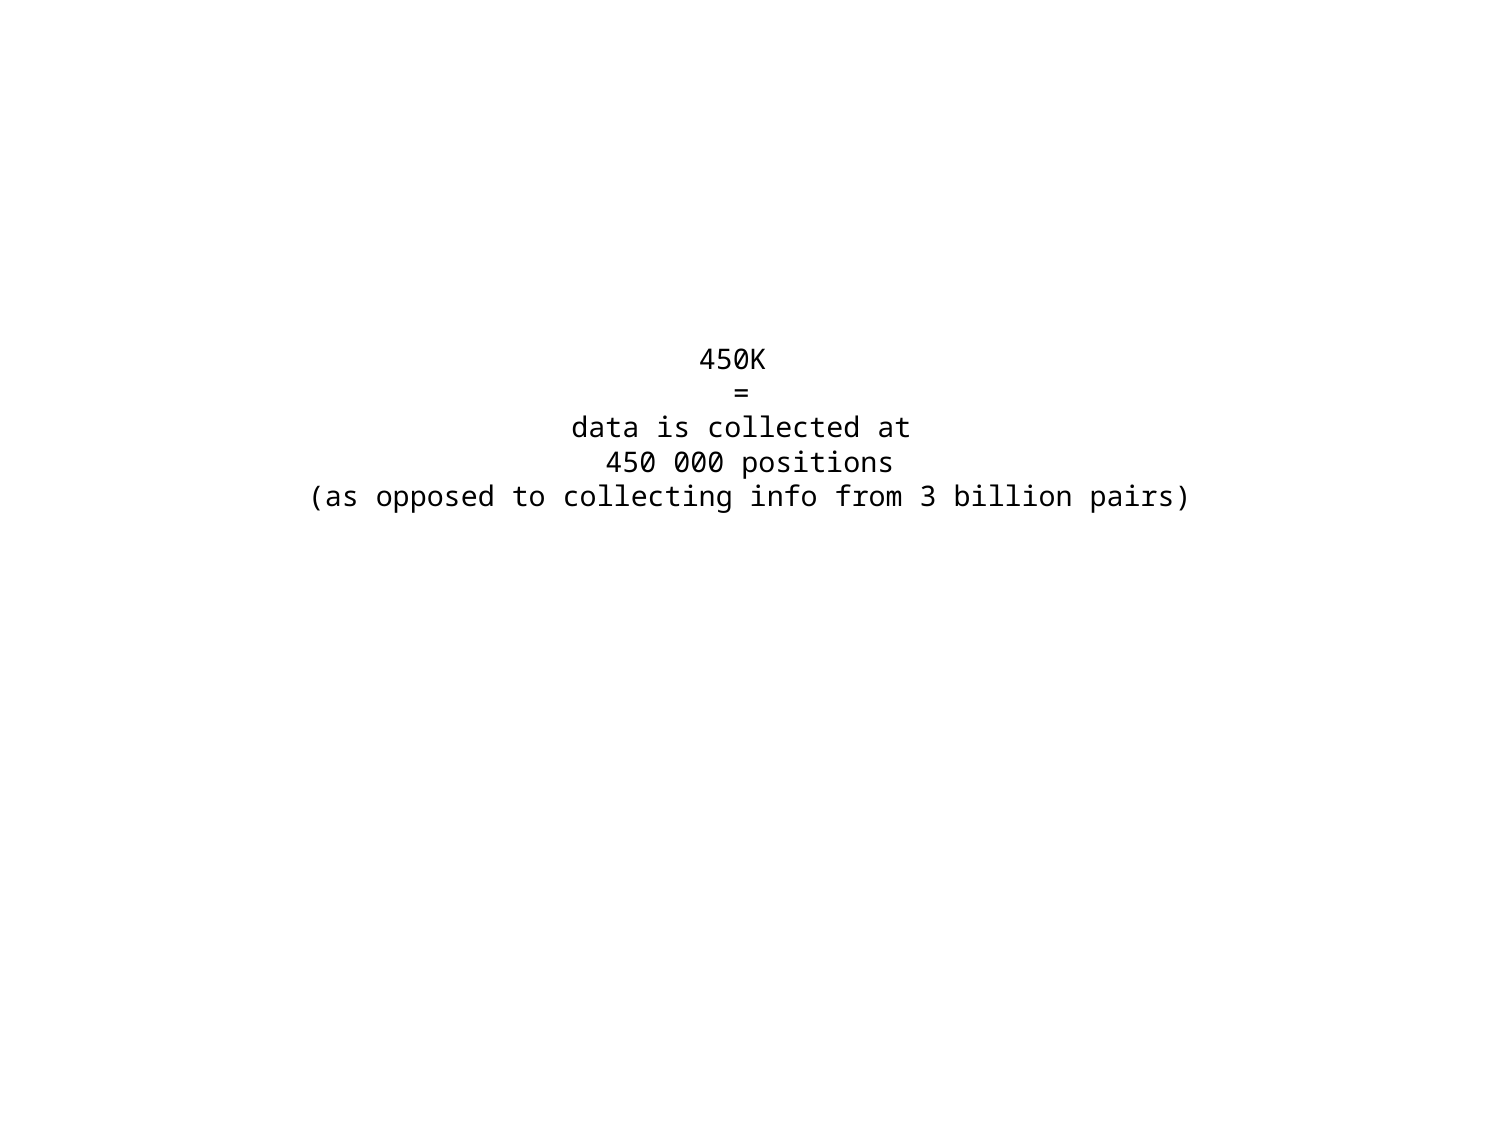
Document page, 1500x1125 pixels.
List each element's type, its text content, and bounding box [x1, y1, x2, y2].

title 450K = data is collected at 450 000 positions (as opposed to collecting info from 3 billion pairs) [75, 332, 1425, 521]
